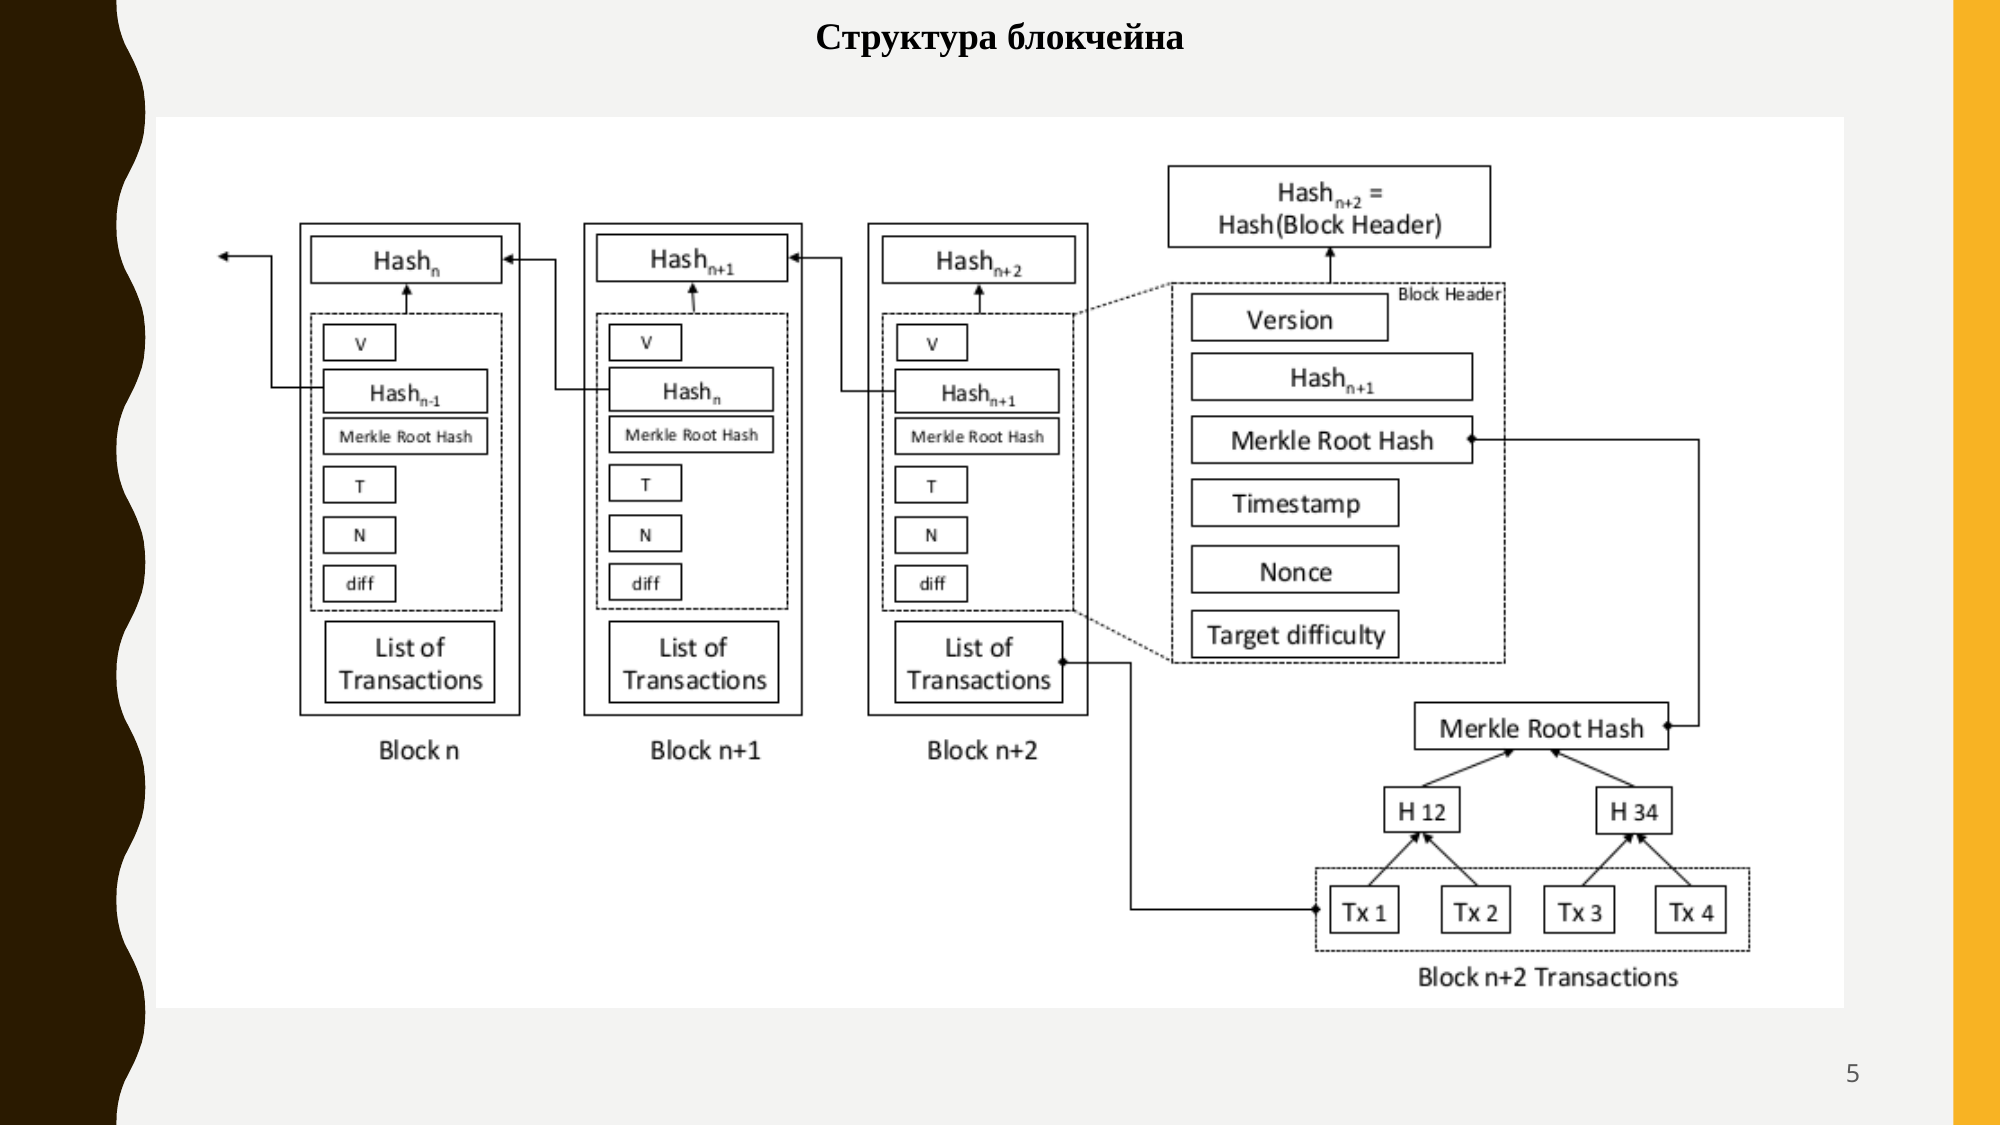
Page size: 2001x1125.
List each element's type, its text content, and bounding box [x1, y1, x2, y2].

picture [156, 117, 1844, 1008]
slide_number 5 [1412, 1045, 1875, 1103]
text_box Структура блокчейна [0, 4, 2000, 65]
